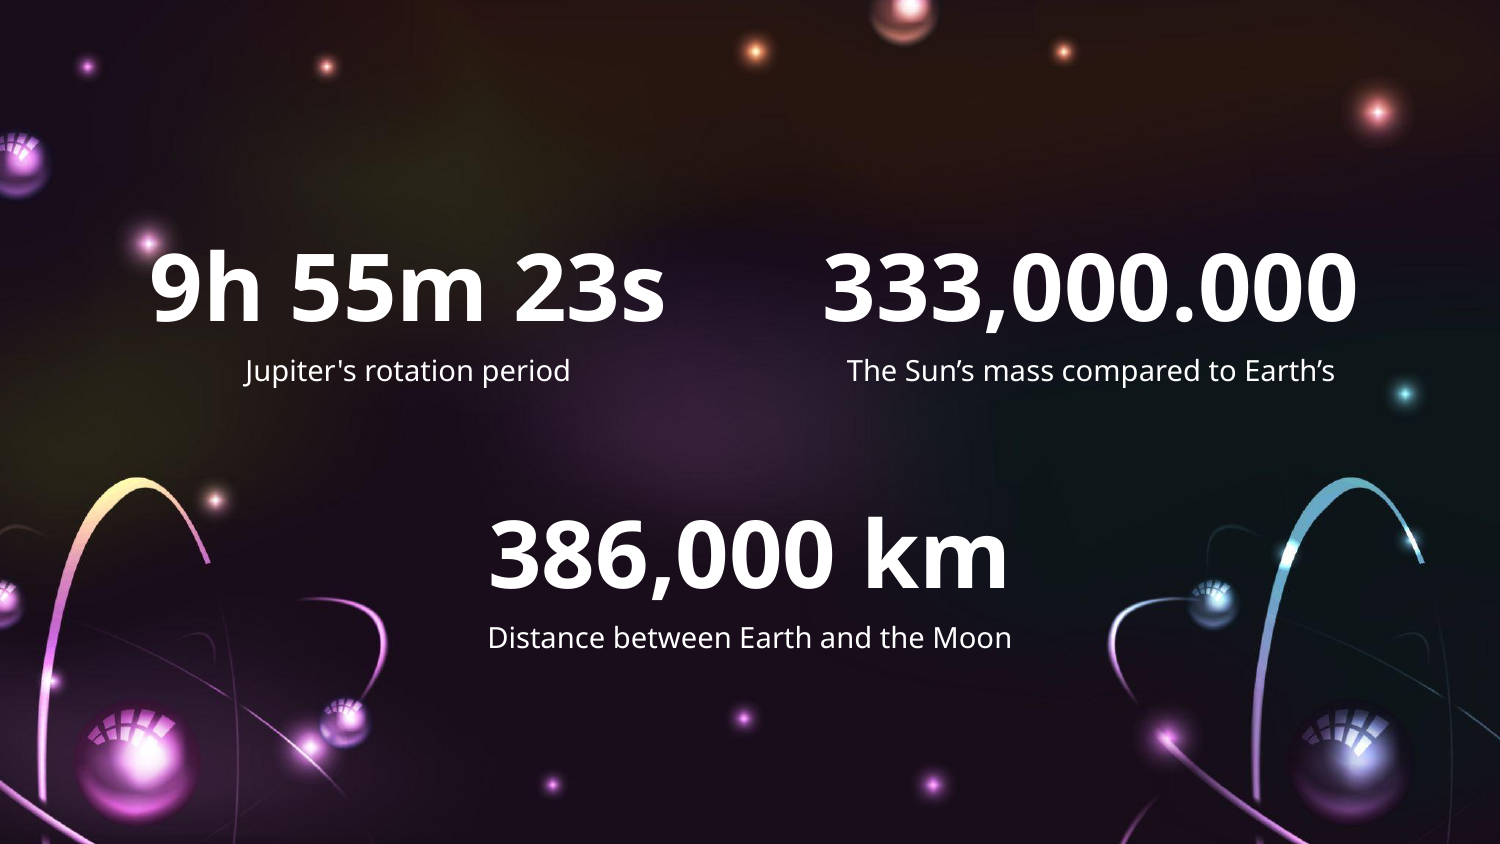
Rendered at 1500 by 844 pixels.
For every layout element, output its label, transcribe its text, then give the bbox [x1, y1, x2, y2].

title 9h 55m 23s [116, 231, 701, 336]
subtitle Jupiter's rotation period [116, 336, 701, 404]
title 333,000.000 [799, 231, 1384, 336]
subtitle The Sun’s mass compared to Earth’s [799, 336, 1384, 404]
picture [0, 0, 1500, 844]
title 386,000 km [458, 498, 1042, 604]
subtitle Distance between Earth and the Moon [458, 604, 1042, 671]
